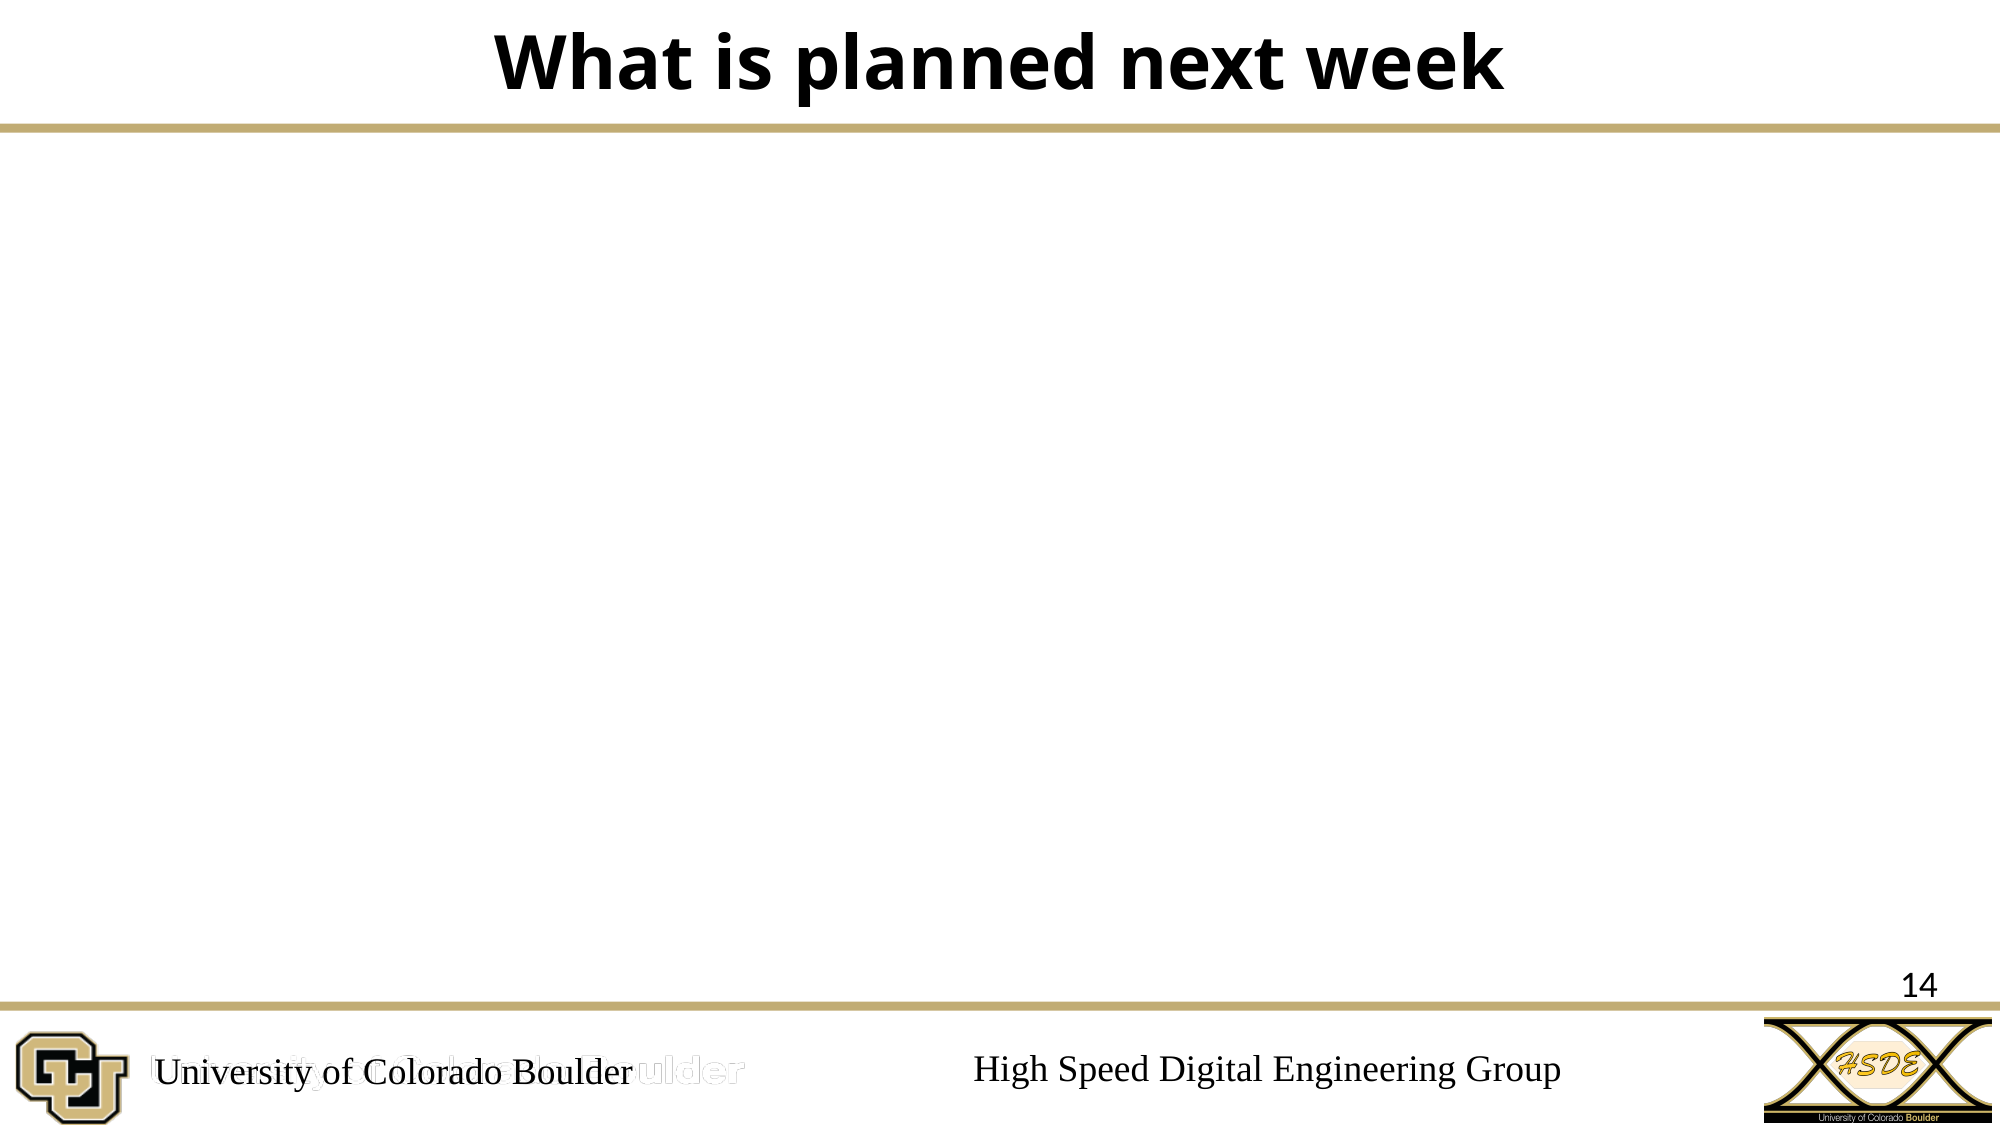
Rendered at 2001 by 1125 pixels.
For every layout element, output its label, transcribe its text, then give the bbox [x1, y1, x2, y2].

picture [15, 1011, 794, 1125]
picture [1764, 1017, 1992, 1123]
slide_number 14 [1885, 952, 2000, 1013]
title What is planned next week [0, 9, 2000, 120]
